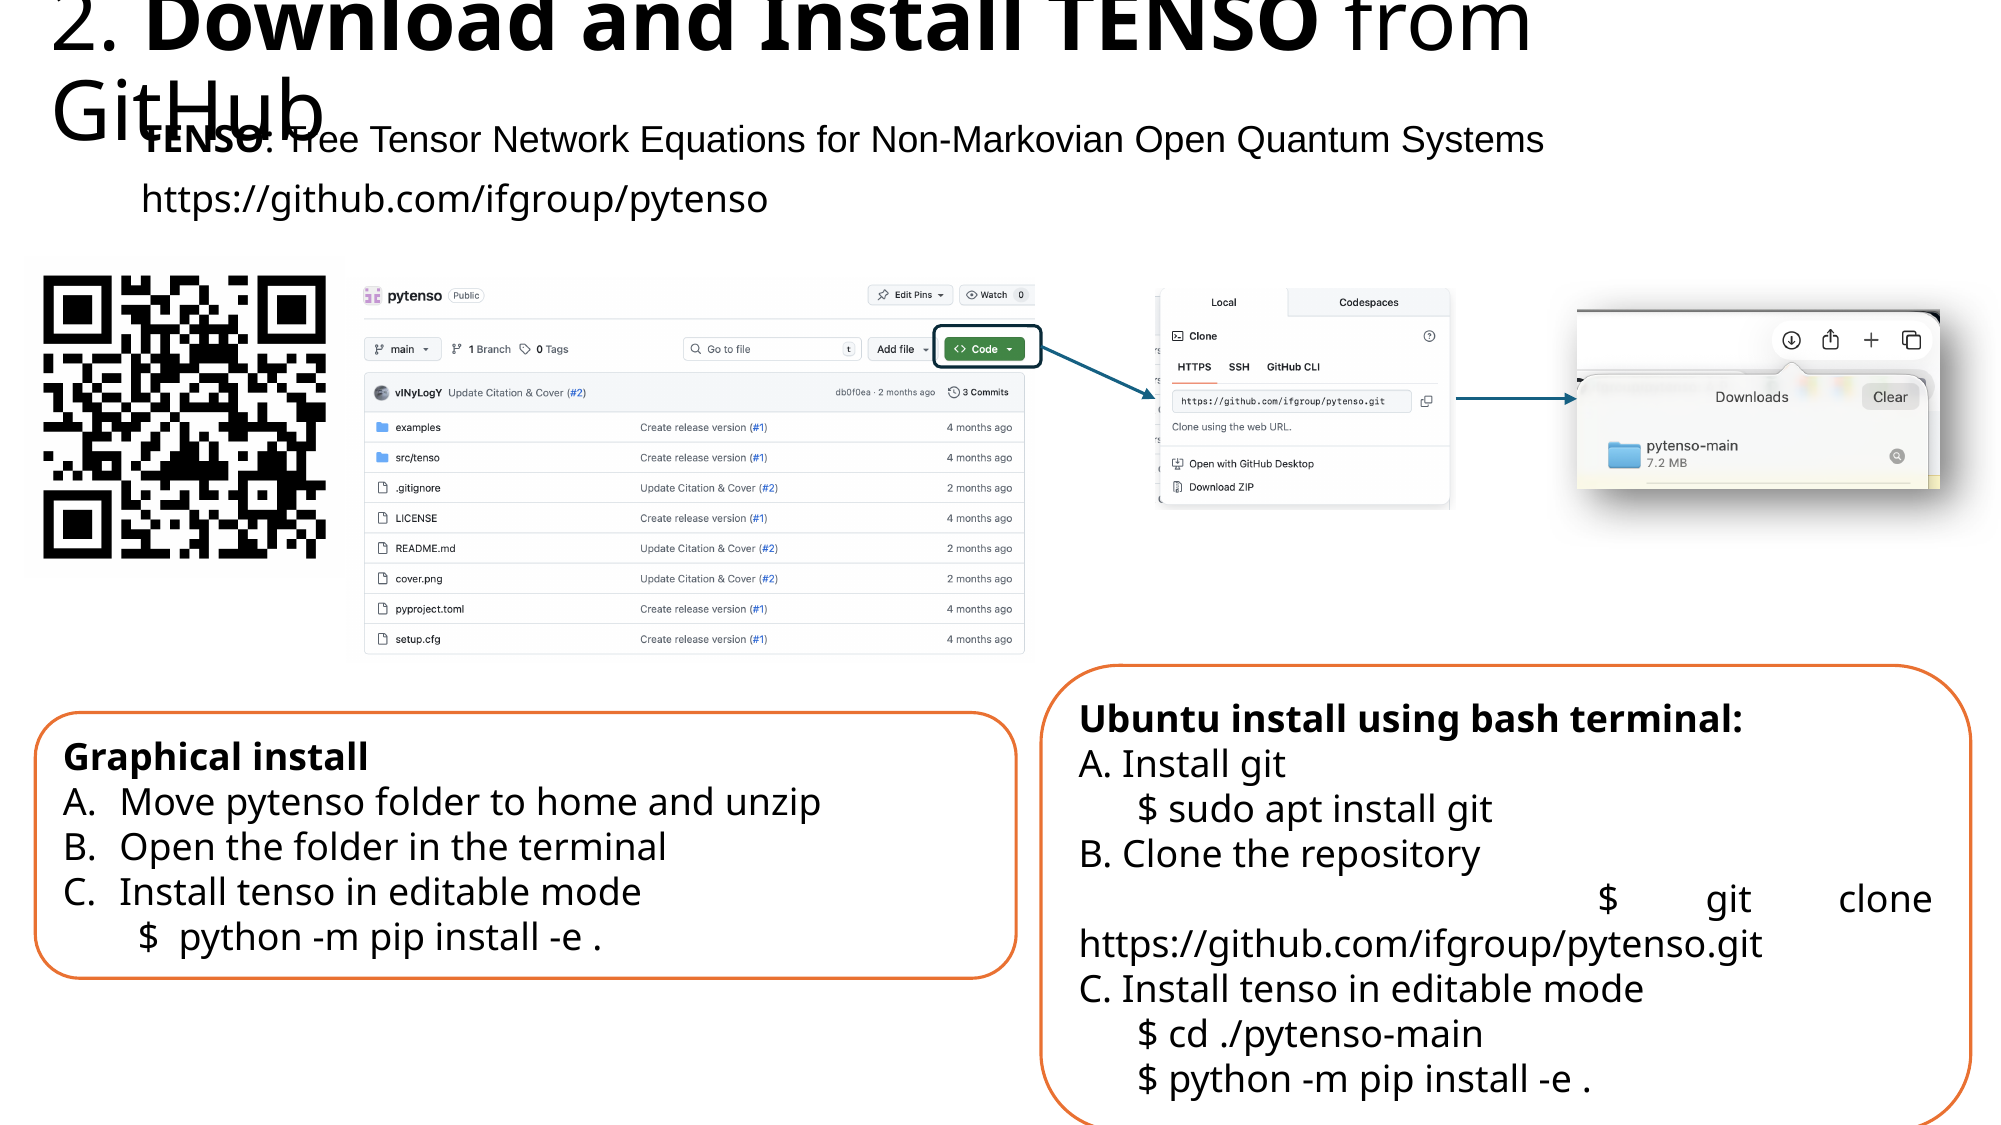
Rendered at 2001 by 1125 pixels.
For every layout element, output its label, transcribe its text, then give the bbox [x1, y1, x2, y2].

picture [1576, 308, 1941, 489]
text_box TENSO: Tree Tensor Network Equations for Non-Markovian Open Quantum Systems [125, 107, 1728, 168]
title 2. Download and Install TENSO from GitHub [35, 0, 1761, 177]
text_box Ubuntu install using bash terminal: A. Install git $ sudo apt install git B. Clone the repository $ git clone https://github.com/ifgroup/pytenso.git C. Install tenso in editable mode $ cd ./pytenso-main $ python -m pip install -e . [1039, 663, 1973, 1125]
picture [1154, 287, 1457, 510]
text_box https://github.com/ifgroup/pytenso [126, 167, 1126, 227]
picture [23, 256, 1036, 664]
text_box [1040, 345, 1156, 400]
text_box Graphical install Move pytenso folder to home and unzip Open the folder in the terminal Install tenso in editable mode $ python -m pip install -e . [33, 710, 1018, 980]
text_box [1036, 324, 1043, 369]
